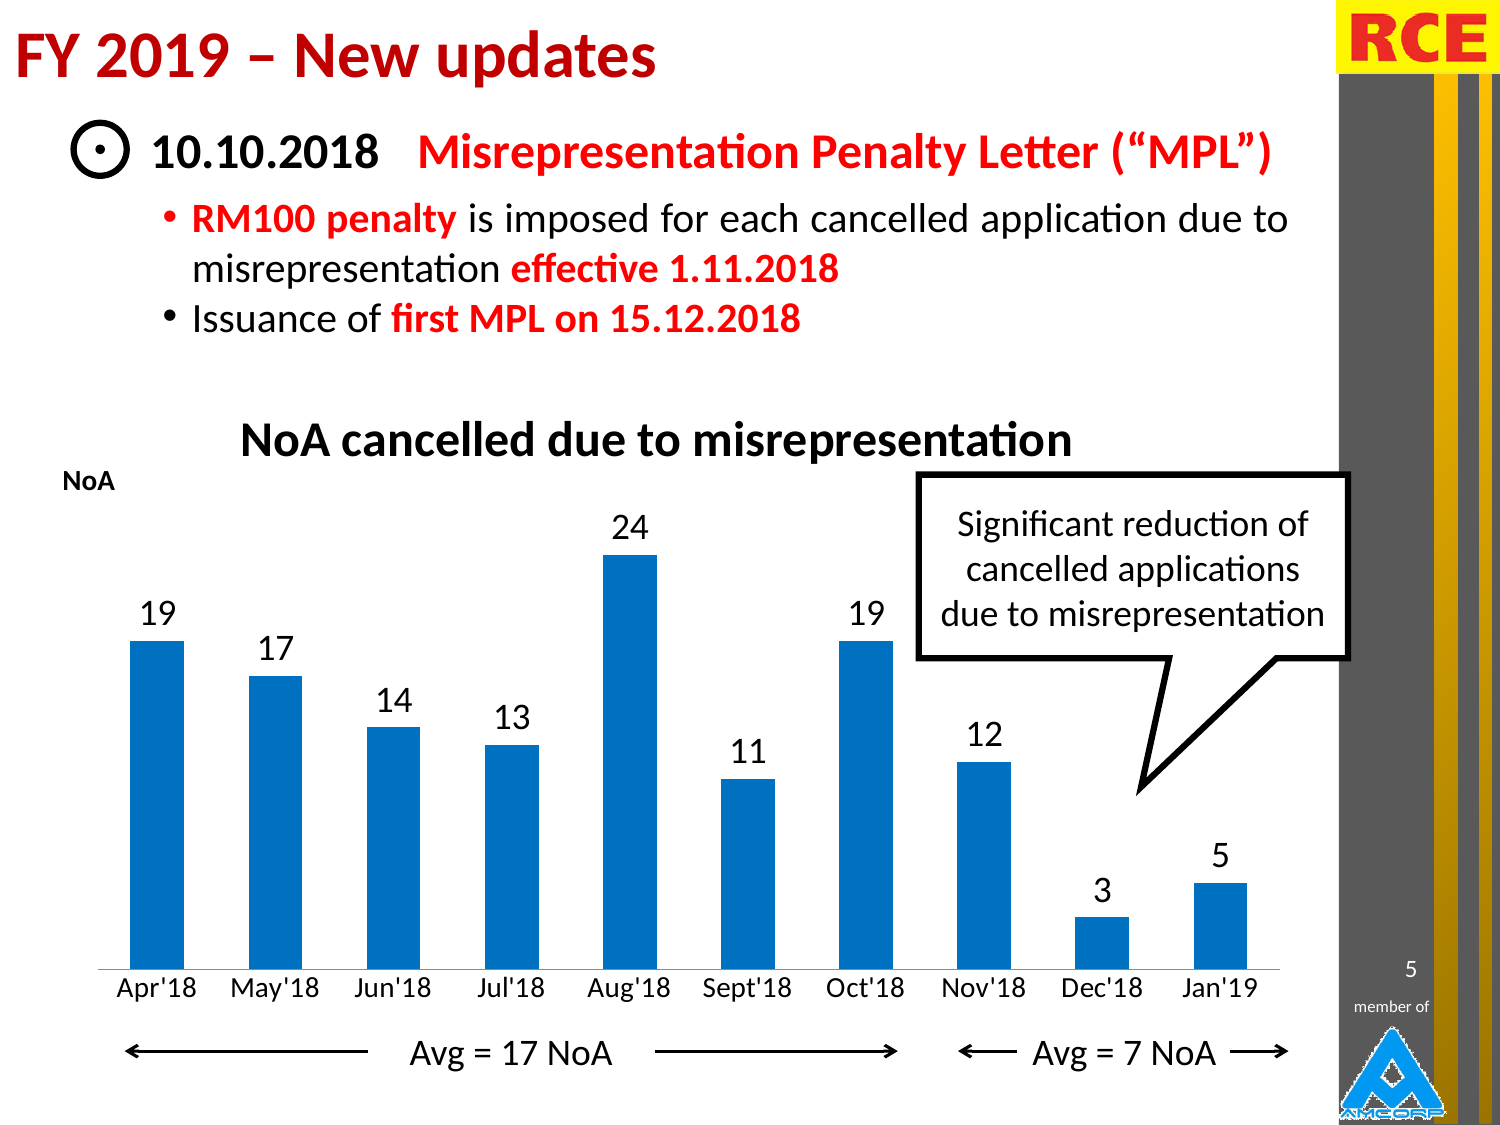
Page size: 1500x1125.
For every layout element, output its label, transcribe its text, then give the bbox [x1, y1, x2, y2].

text_box NoA [47, 453, 73, 496]
text_box Avg = 17 NoA [394, 1020, 628, 1081]
slide_number 5 [1305, 937, 1433, 998]
text_box Significant reduction of cancelled applications due to misrepresentation [1305, 473, 1349, 660]
picture [1329, 1018, 1455, 1121]
text_box RM100 penalty is imposed for each cancelled application due to misrepresentation effective 1.11.2018 Issuance of first MPL on 15.12.2018 [147, 183, 1305, 349]
text_box NoA cancelled due to misrepresentation [161, 398, 1152, 439]
title FY 2019 – New updates [0, 0, 1294, 112]
text_box Avg = 7 NoA [1017, 1020, 1232, 1081]
text_box 10.10.2018 [136, 111, 402, 187]
text_box Misrepresentation Penalty Letter (“MPL”) [402, 111, 1348, 187]
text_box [73, 122, 127, 176]
picture [1336, 0, 1500, 74]
chart [73, 439, 1305, 1017]
